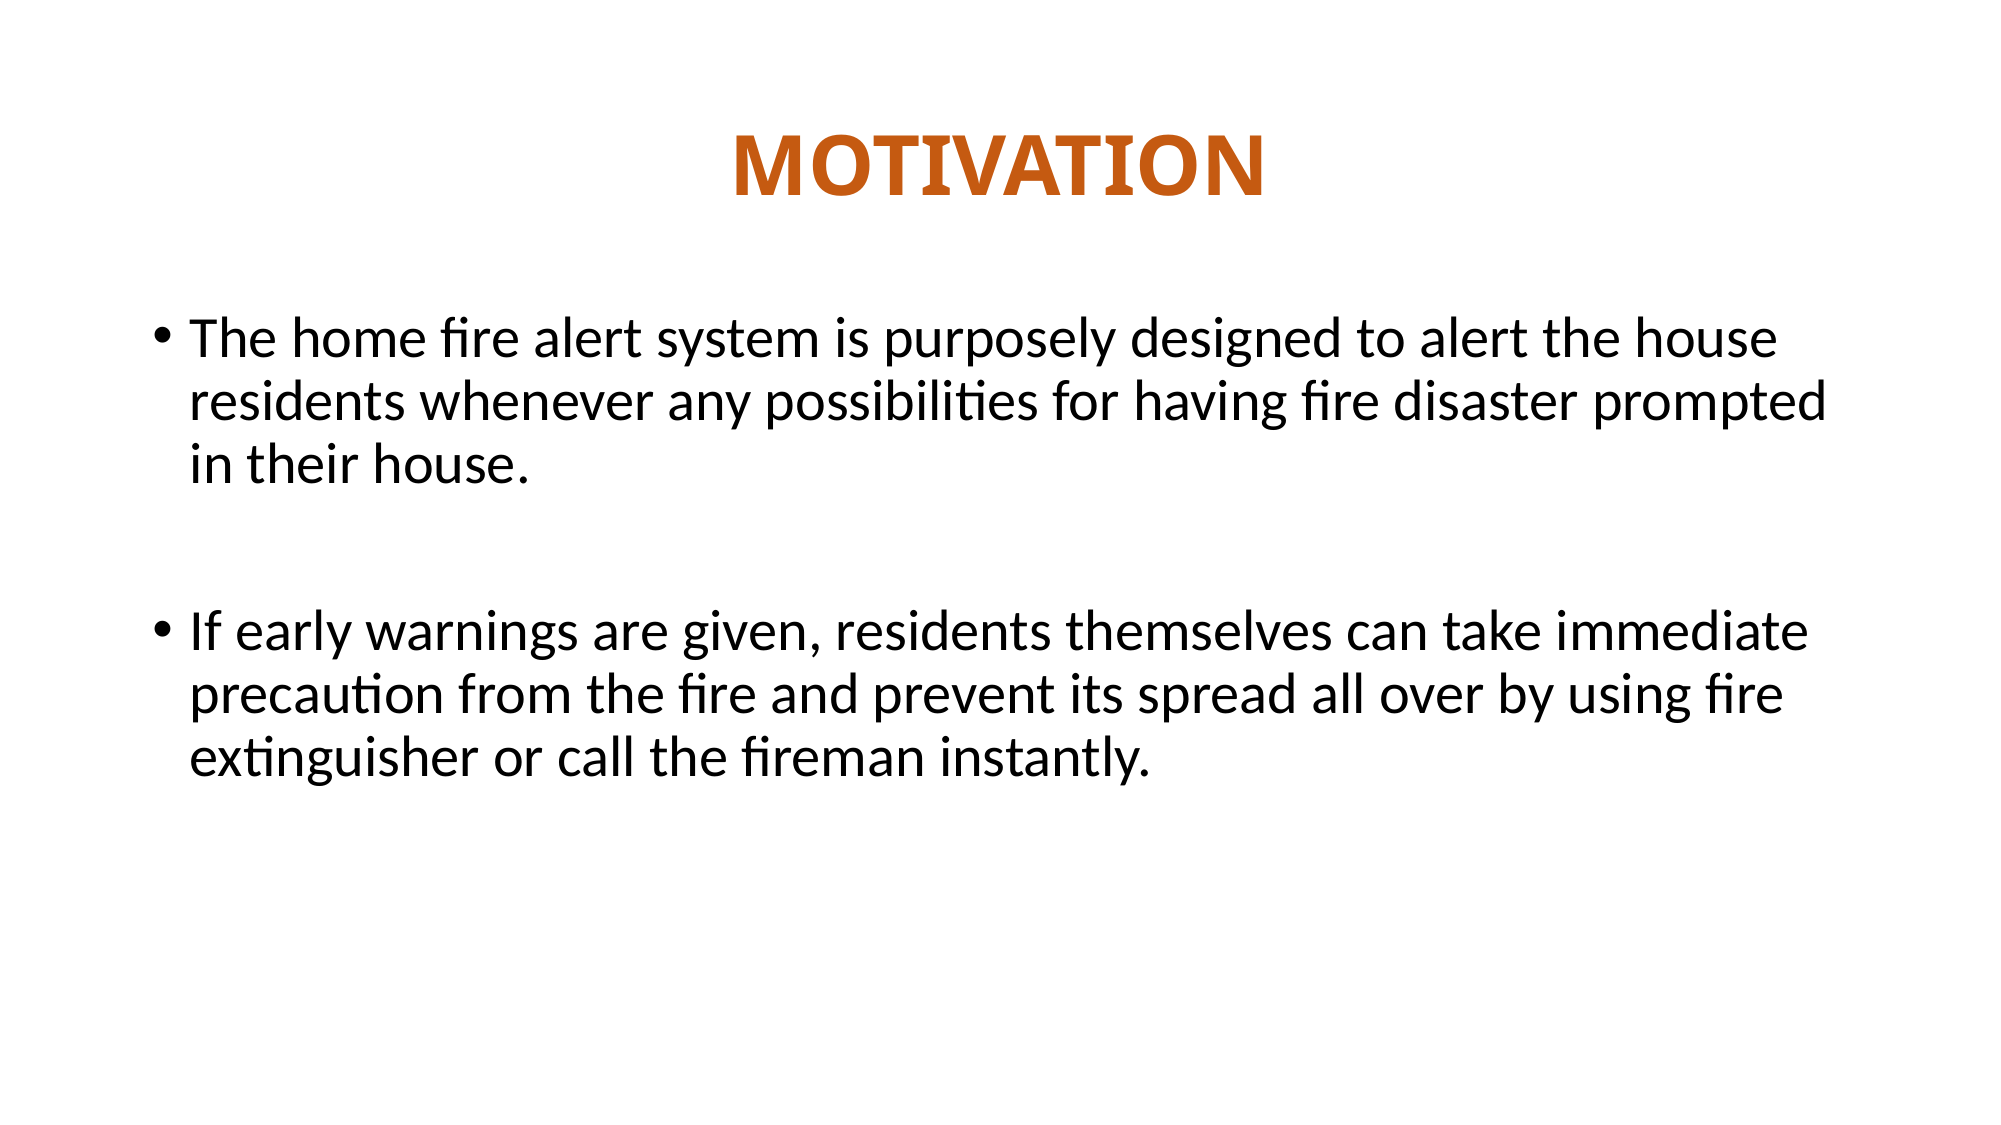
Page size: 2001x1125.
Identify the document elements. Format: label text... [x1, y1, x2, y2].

list The home fire alert system is purposely designed to alert the house residents whenever any possibilities for having fire disaster prompted in their house. If early warnings are given, residents themselves can take immediate precaution from the fire and prevent its spread all over by using fire extinguisher or call the fireman instantly. [137, 299, 1863, 1014]
title MOTIVATION [137, 59, 1863, 278]
